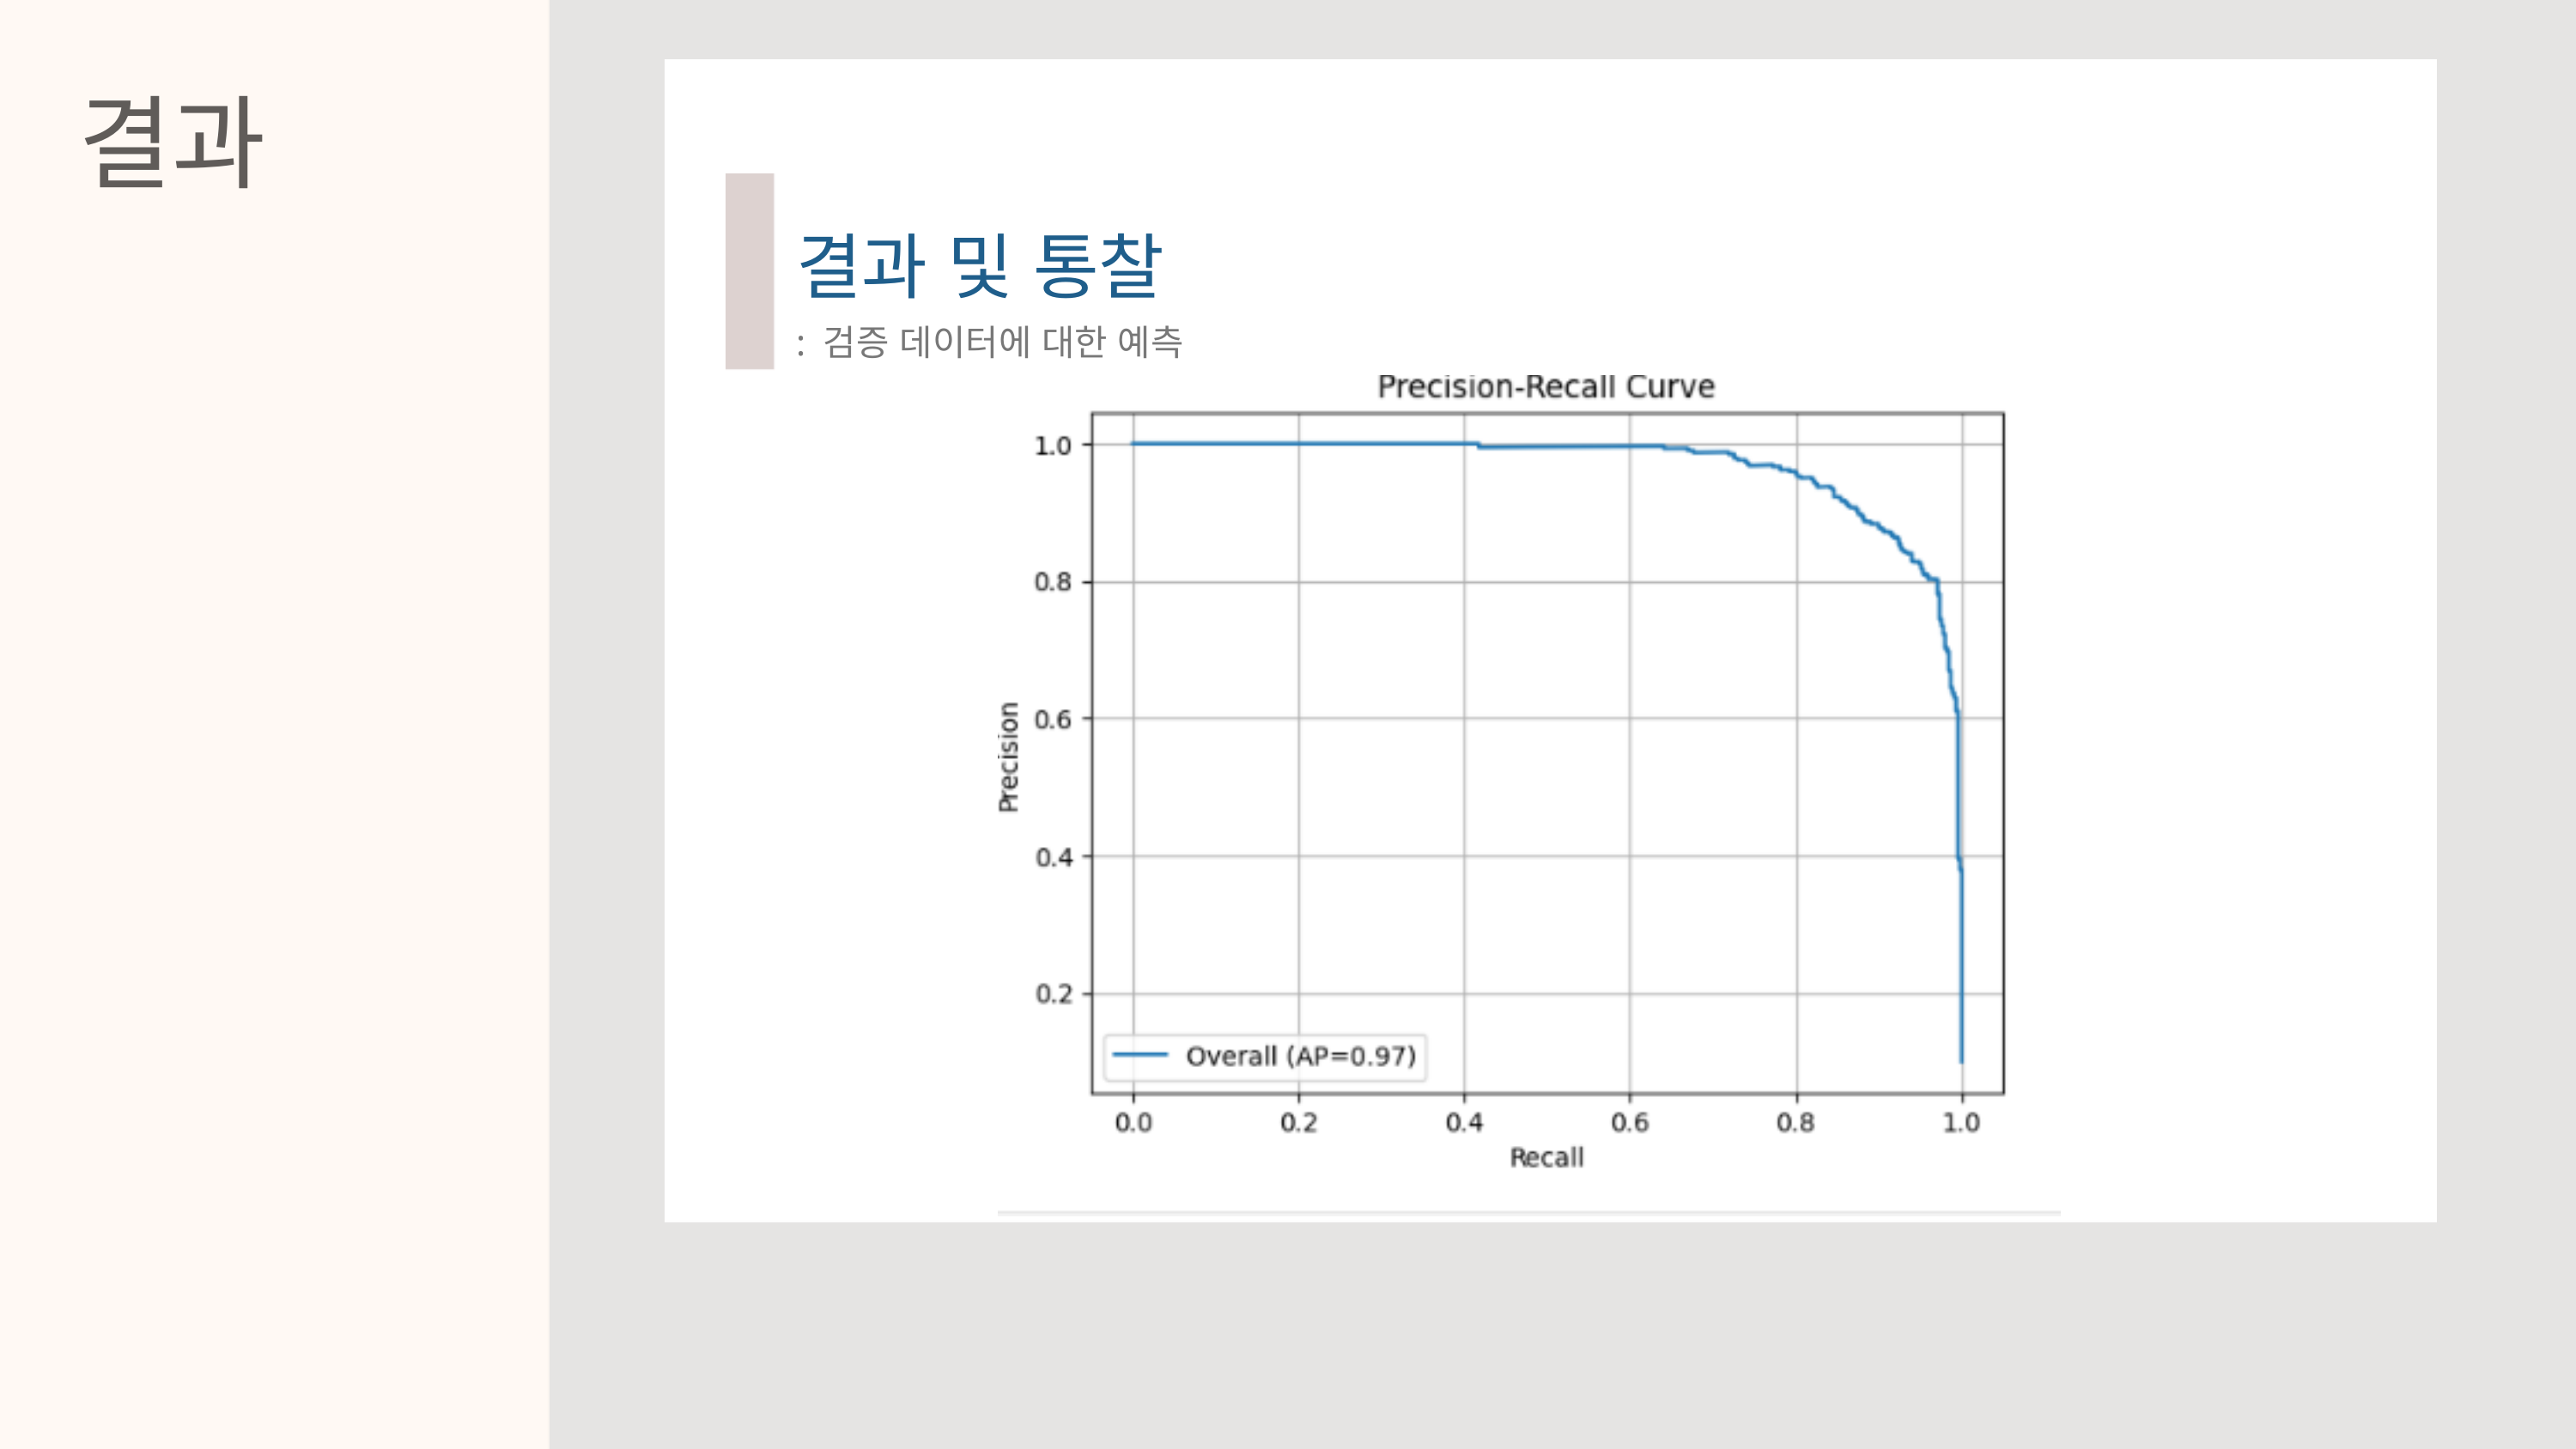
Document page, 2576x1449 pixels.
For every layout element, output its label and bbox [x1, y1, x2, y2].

picture [665, 59, 2437, 1222]
picture [0, 0, 550, 1449]
